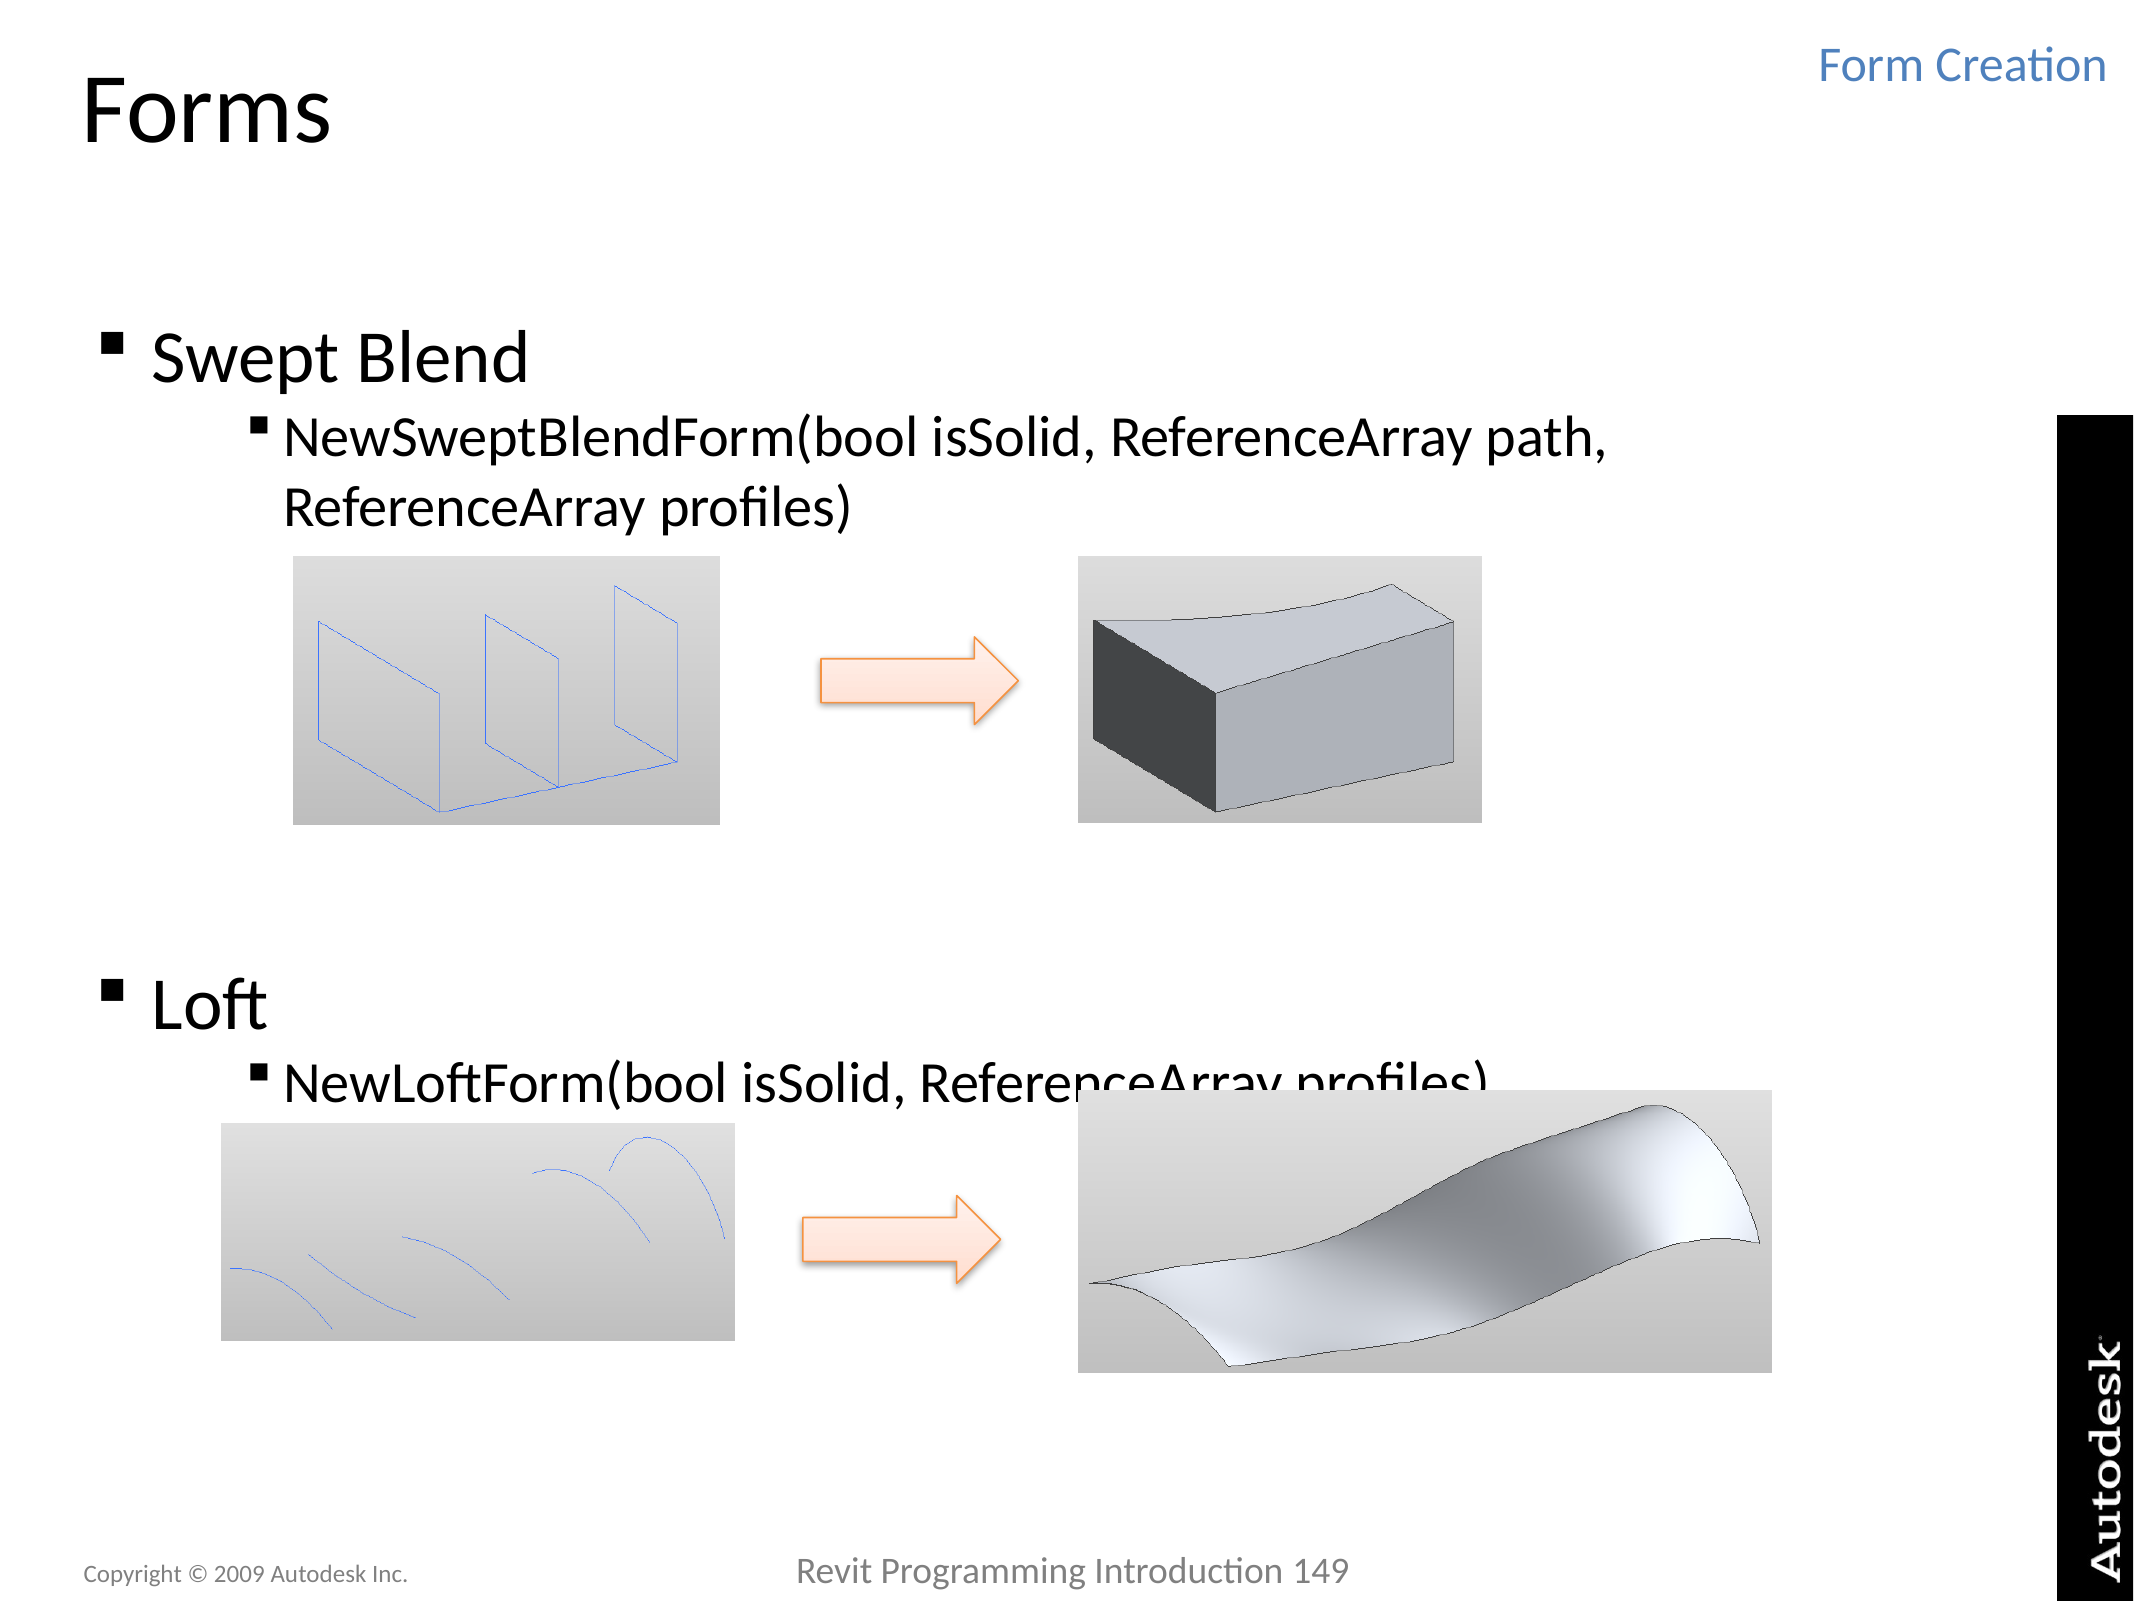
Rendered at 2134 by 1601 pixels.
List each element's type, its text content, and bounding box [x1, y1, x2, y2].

title Forms [60, 31, 1909, 299]
list Swept Blend NewSweptBlendForm(bool isSolid, ReferenceArray path, ReferenceArray profiles) Loft NewLoftForm(bool isSolid, ReferenceArray profiles) [74, 297, 1867, 874]
text_box [802, 1194, 1002, 1285]
picture [293, 556, 720, 825]
picture [1078, 556, 1483, 824]
picture [221, 1123, 736, 1341]
text_box Form Creation [1547, 31, 2108, 92]
picture [1078, 1090, 1772, 1373]
picture [2057, 415, 2134, 1601]
text_box [820, 636, 1019, 726]
